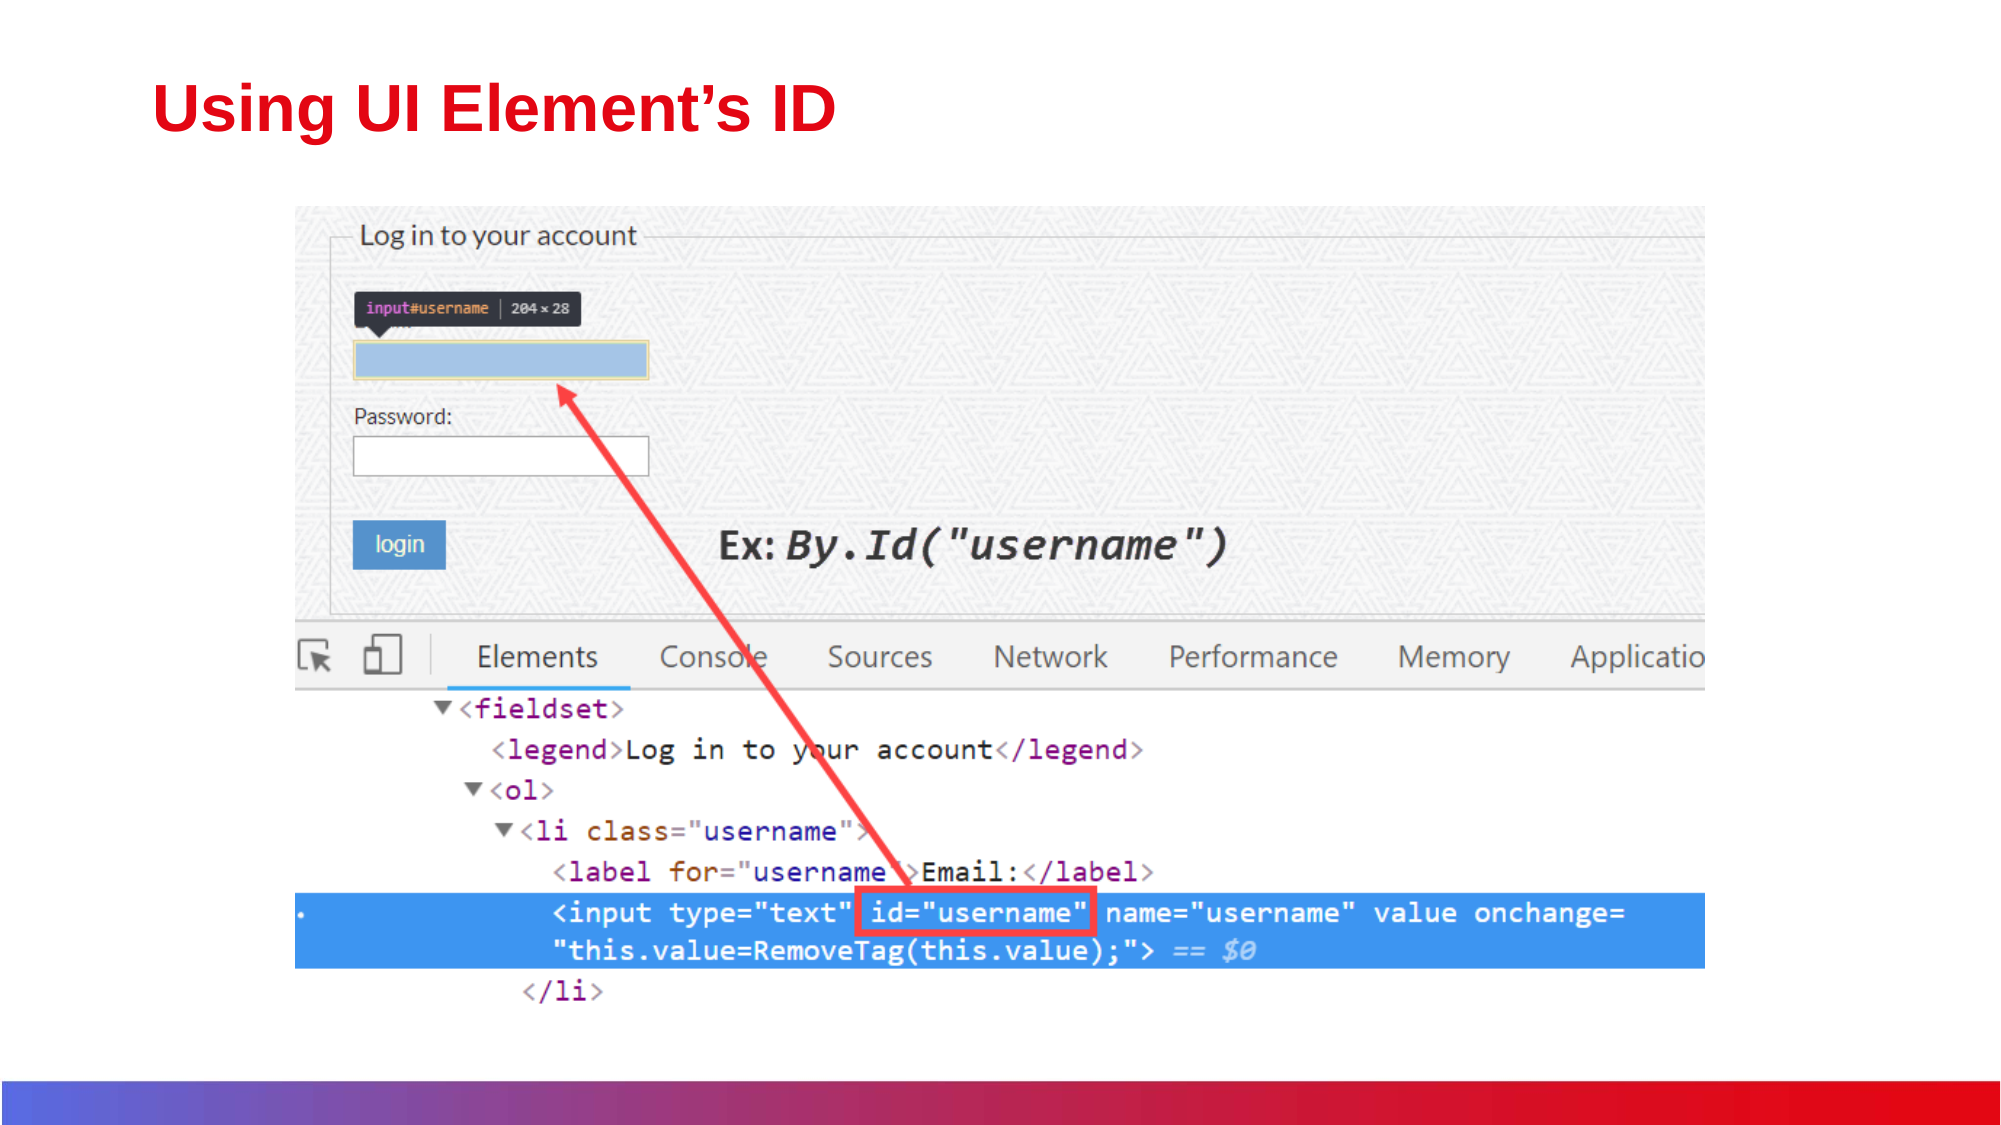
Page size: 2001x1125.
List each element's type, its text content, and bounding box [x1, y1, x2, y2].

title Using UI Element’s ID [137, 66, 1863, 155]
picture [0, 0, 2001, 1125]
